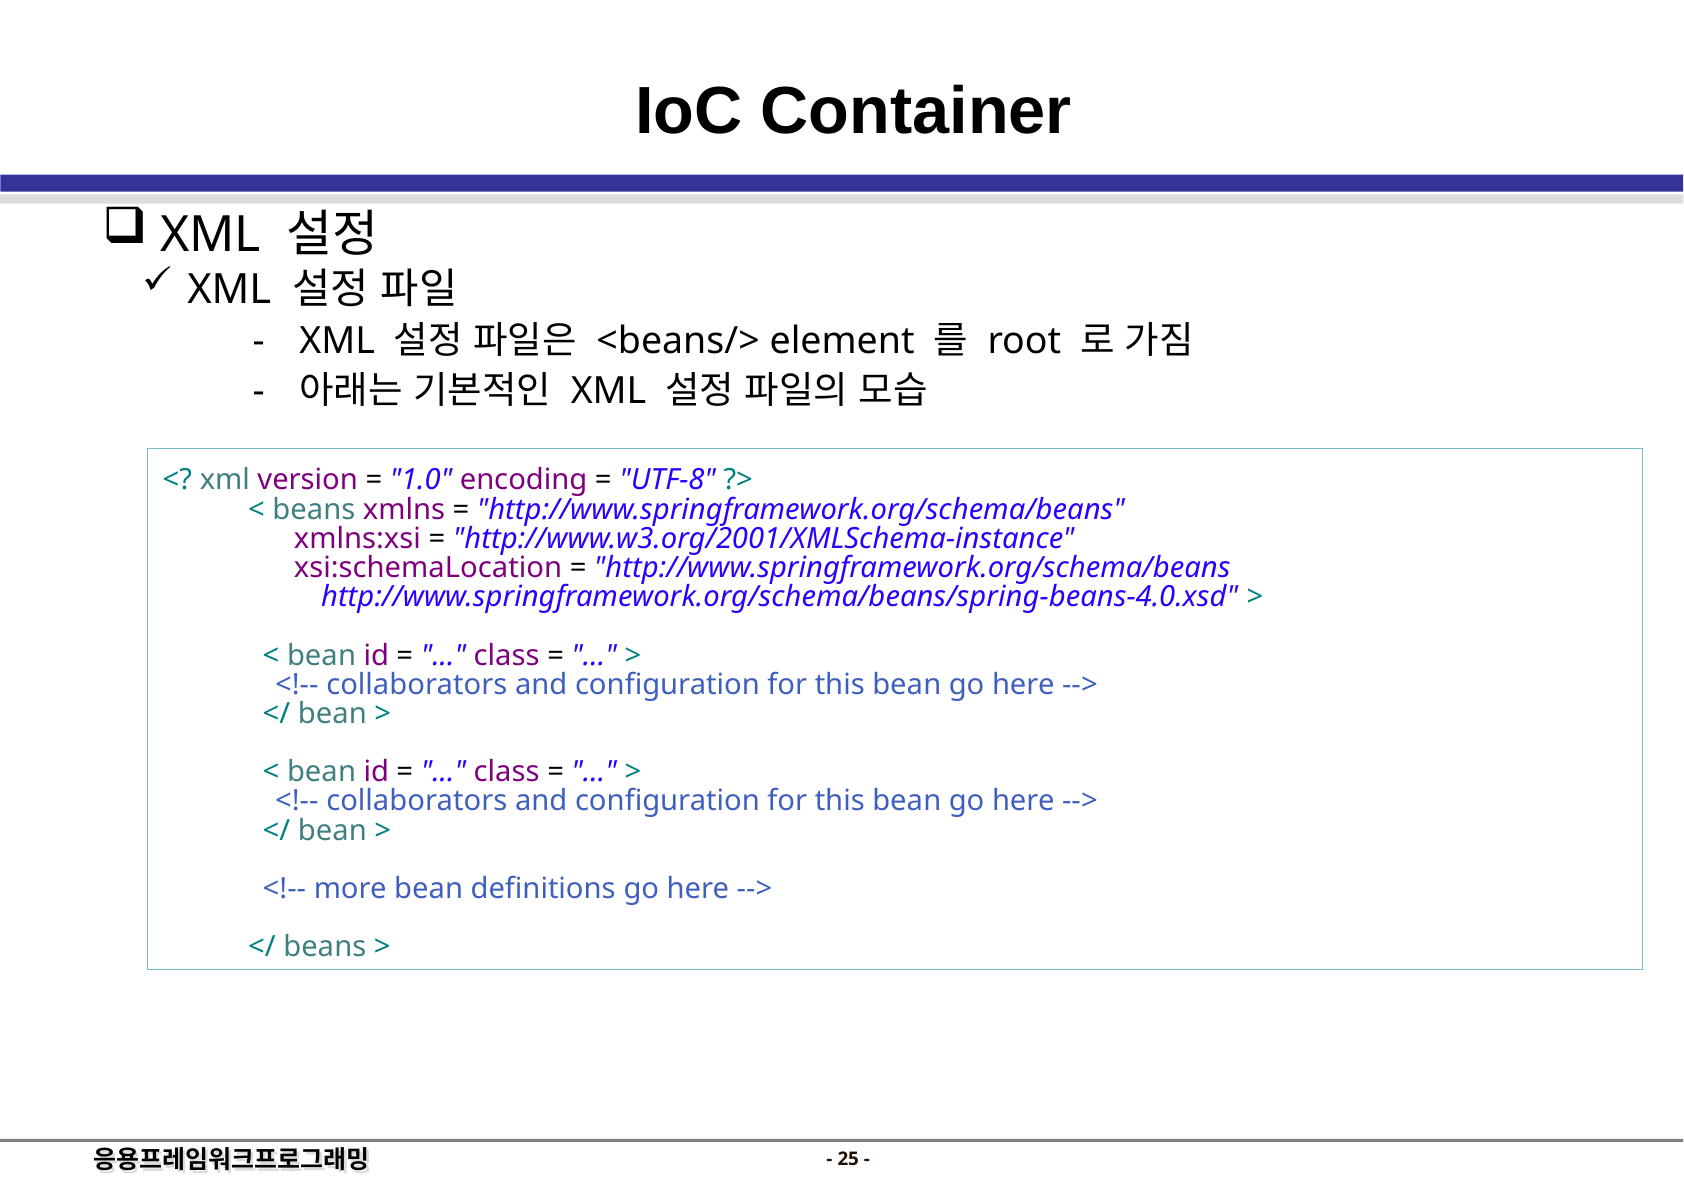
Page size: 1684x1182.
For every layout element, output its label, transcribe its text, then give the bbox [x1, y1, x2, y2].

text_box IoC Container [156, 59, 1551, 155]
slide_number - 24 - [671, 1138, 1026, 1182]
text_box XML 설정 XML 설정 파일 XML 설정 파일은 <beans/> element 를 root 로 가짐 아래는 기본적인 XML 설정 파일의 모습 [87, 204, 1607, 419]
text_box <? xml version = "1.0" encoding = "UTF-8" ?> < beans xmlns = "http://www.springframework.org/schema/beans" xmlns:xsi = "http://www.w3.org/2001/XMLSchema-instance" xsi:schemaLocation = "http://www.springframework.org/schema/beans http://www.springframework.org/schema/beans/spring-beans-4.0.xsd" > < bean id = "..." class = "..." > <!-- collaborators and configuration for this bean go here --> </ bean > < bean id = "..." class = "..." > <!-- collaborators and configuration for this bean go here --> </ bean > <!-- more bean definitions go here --> </ beans > [147, 448, 1643, 970]
